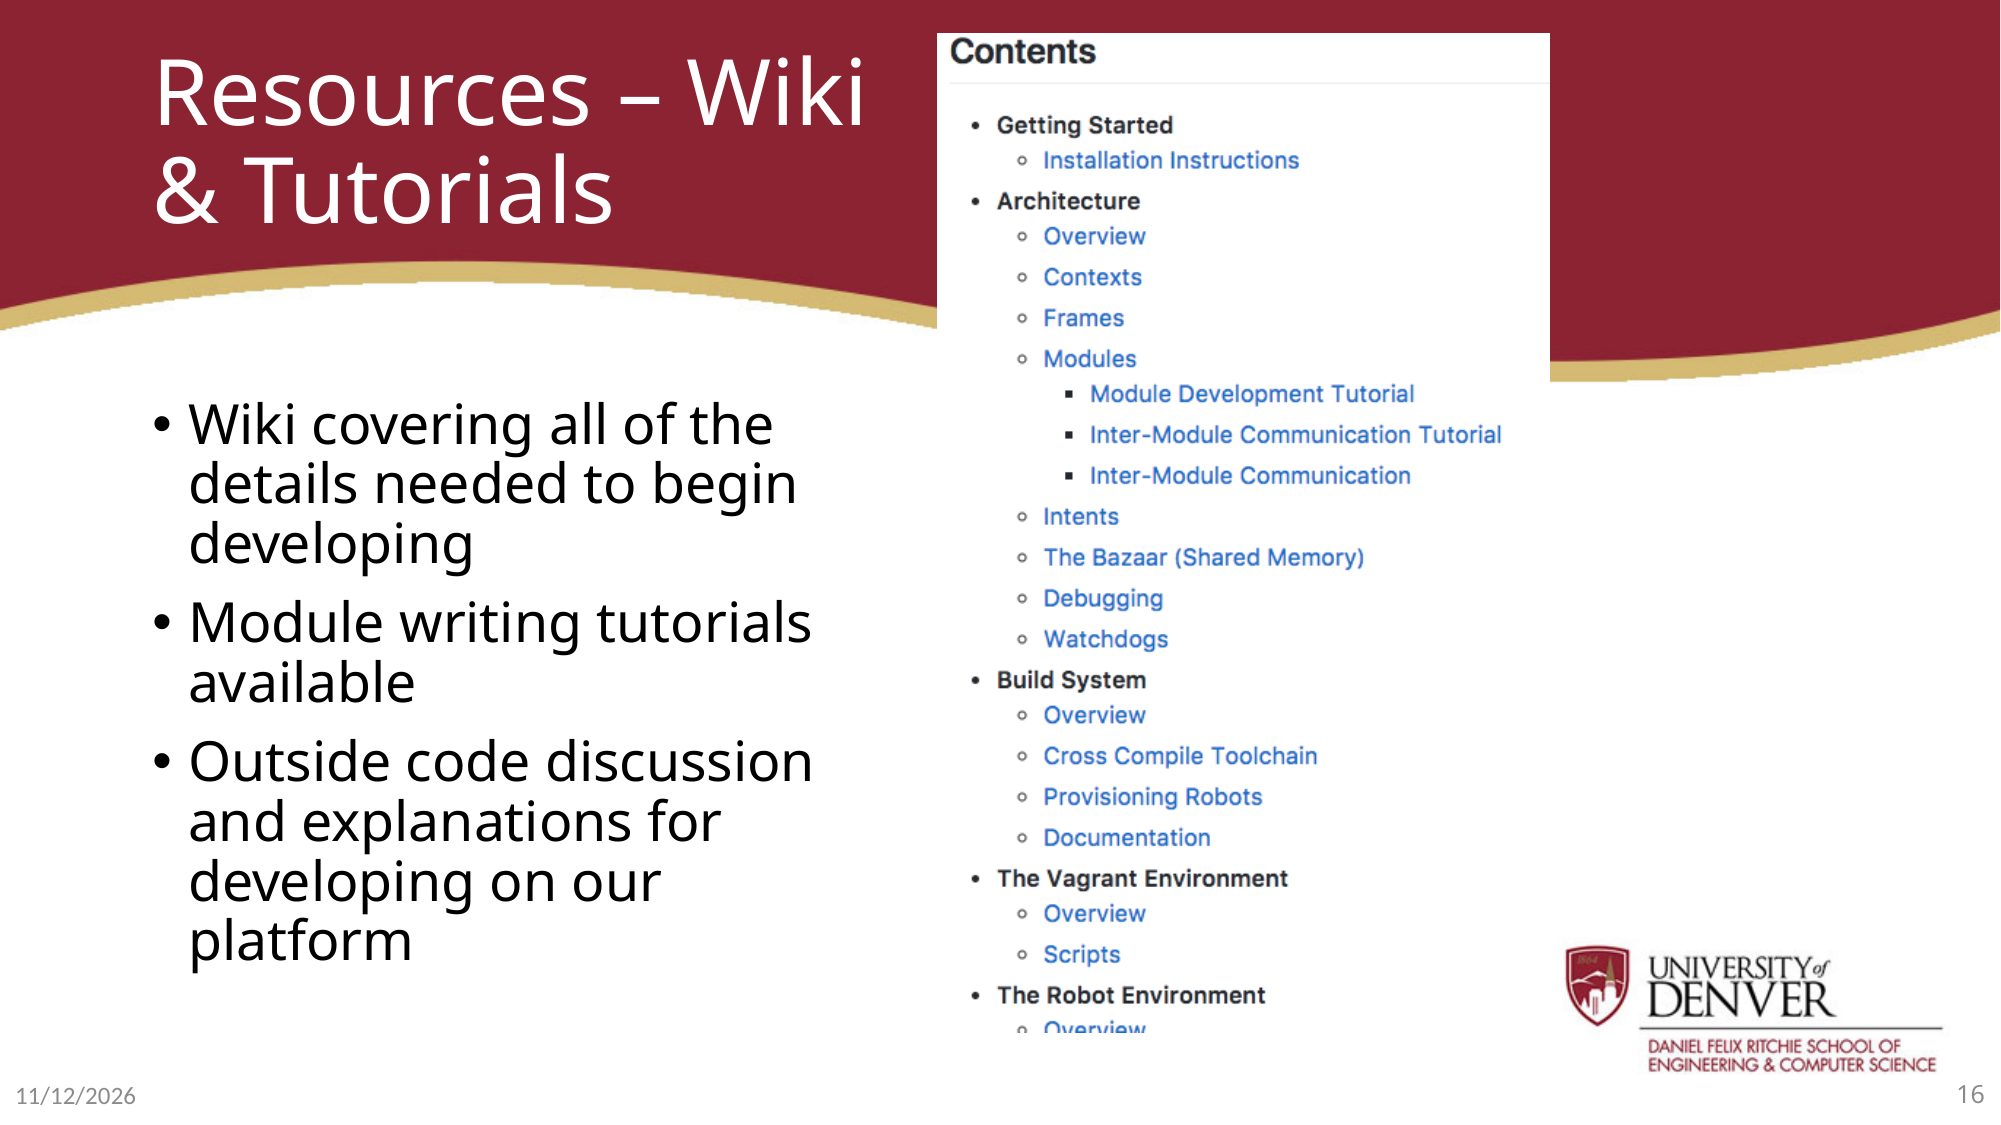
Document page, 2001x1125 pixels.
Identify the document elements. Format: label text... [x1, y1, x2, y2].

title Resources – Wiki & Tutorials [137, 36, 916, 254]
slide_number 16 [1550, 1065, 2000, 1125]
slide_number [0, 1064, 450, 1125]
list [937, 33, 1550, 1033]
picture [0, 0, 2001, 1125]
text_box Wiki covering all of the details needed to begin developing Module writing tutorials available Outside code discussion and explanations for developing on our platform [137, 388, 865, 990]
